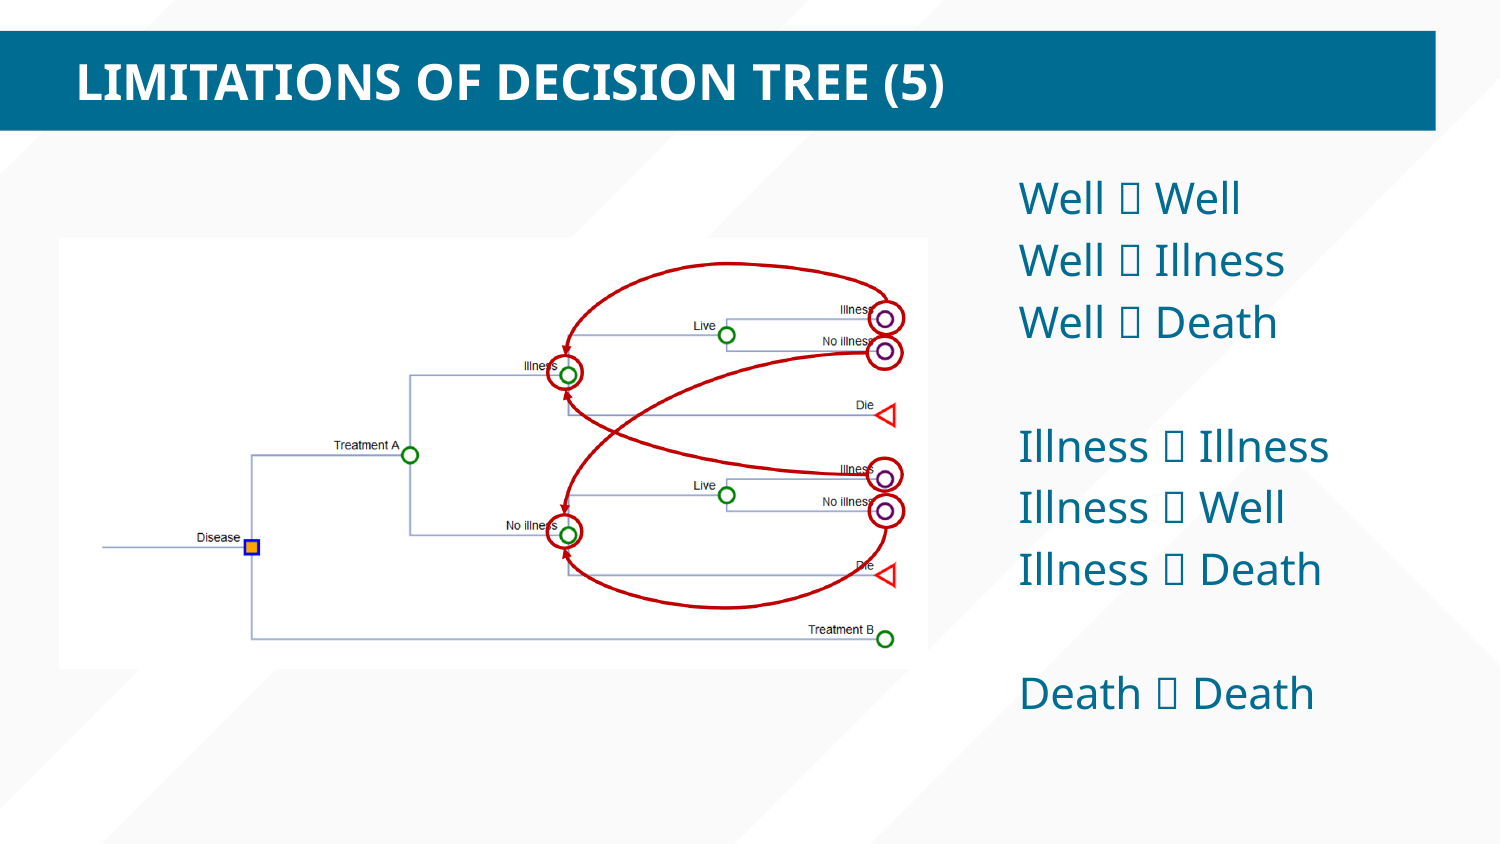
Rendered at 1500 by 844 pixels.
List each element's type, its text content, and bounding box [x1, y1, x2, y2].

text_box Well  Well Well  Illness Well  Death Illness  Illness Illness  Well Illness  Death Death  Death [1003, 163, 1426, 726]
picture [0, 0, 1500, 844]
title Limitations of decision tree (5) [0, 30, 1436, 131]
